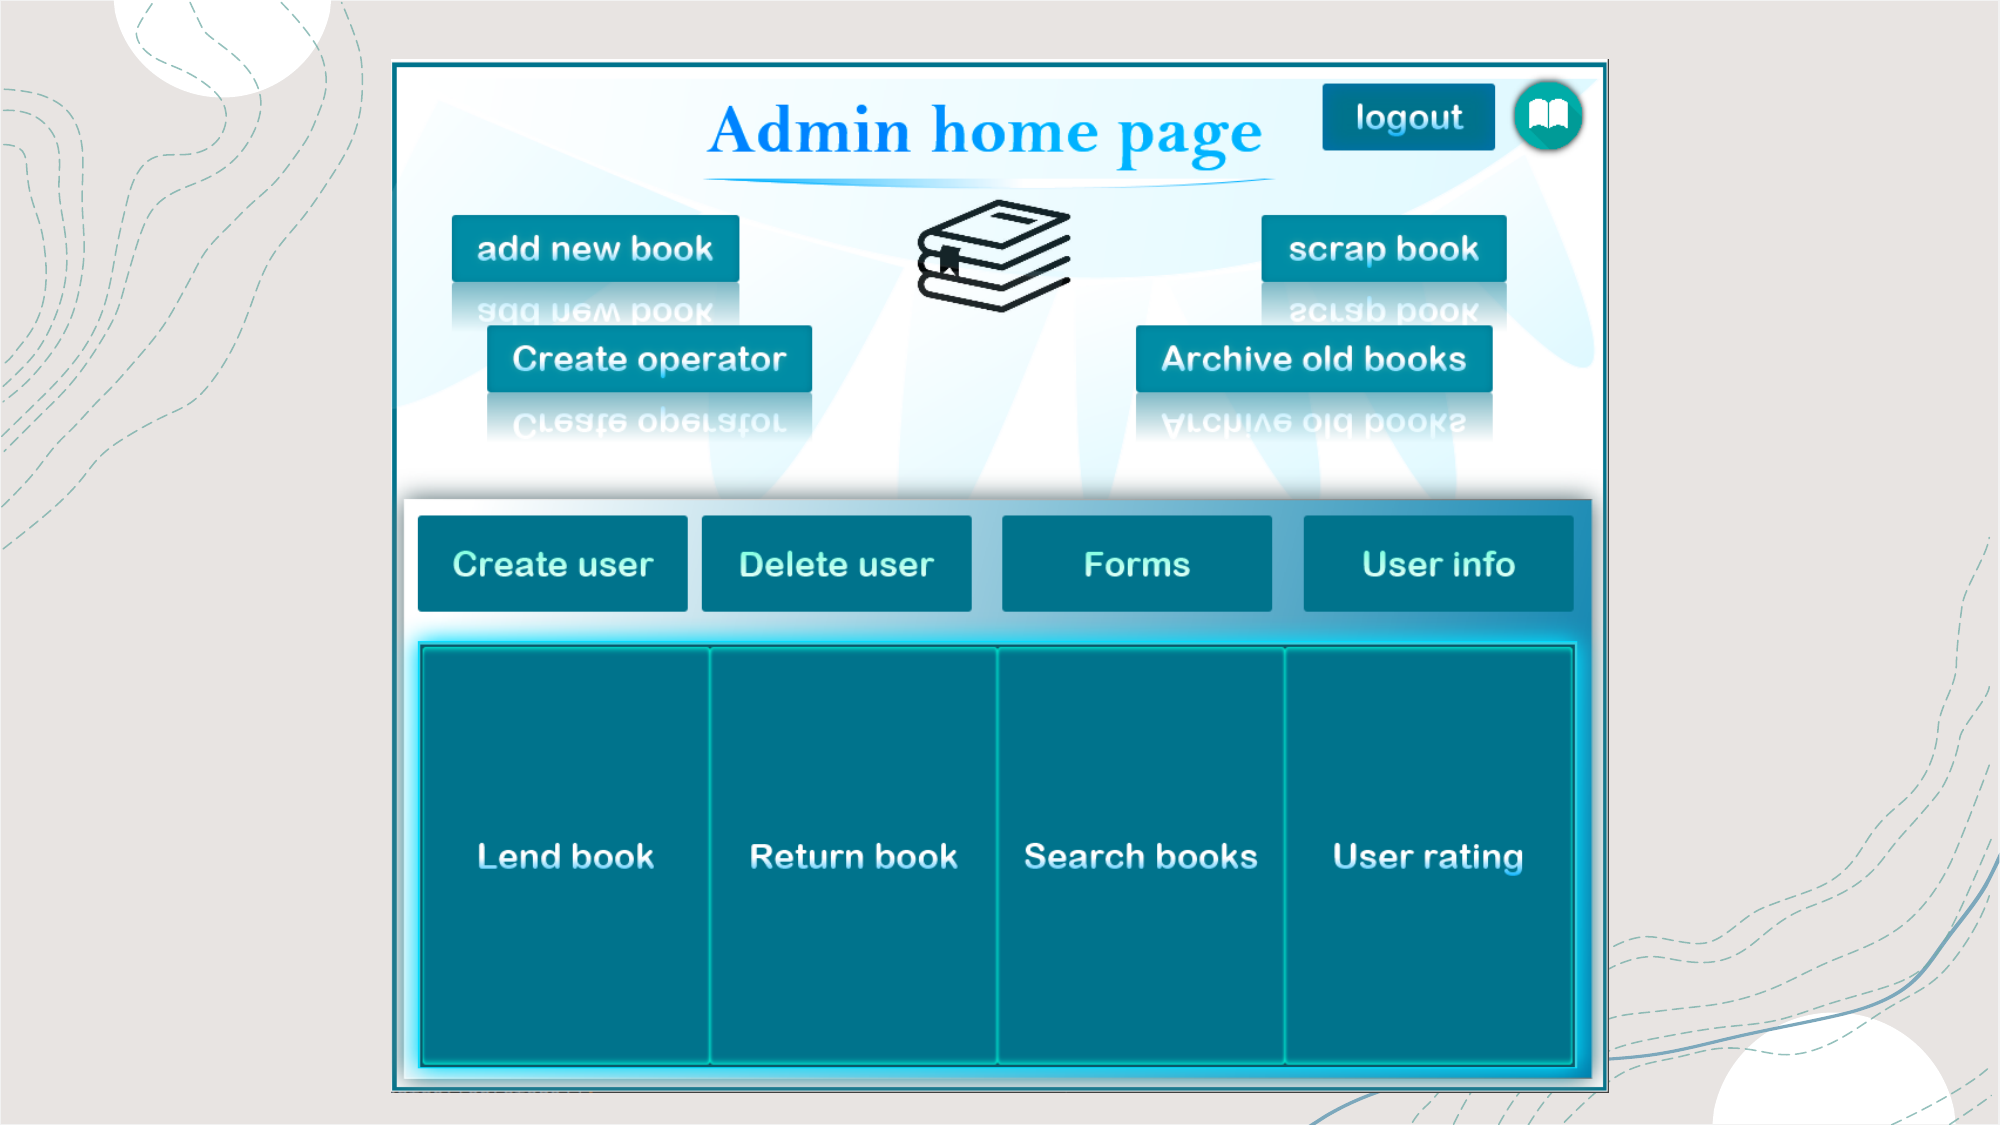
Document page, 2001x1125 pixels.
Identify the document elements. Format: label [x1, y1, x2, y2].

list [391, 59, 1609, 1093]
